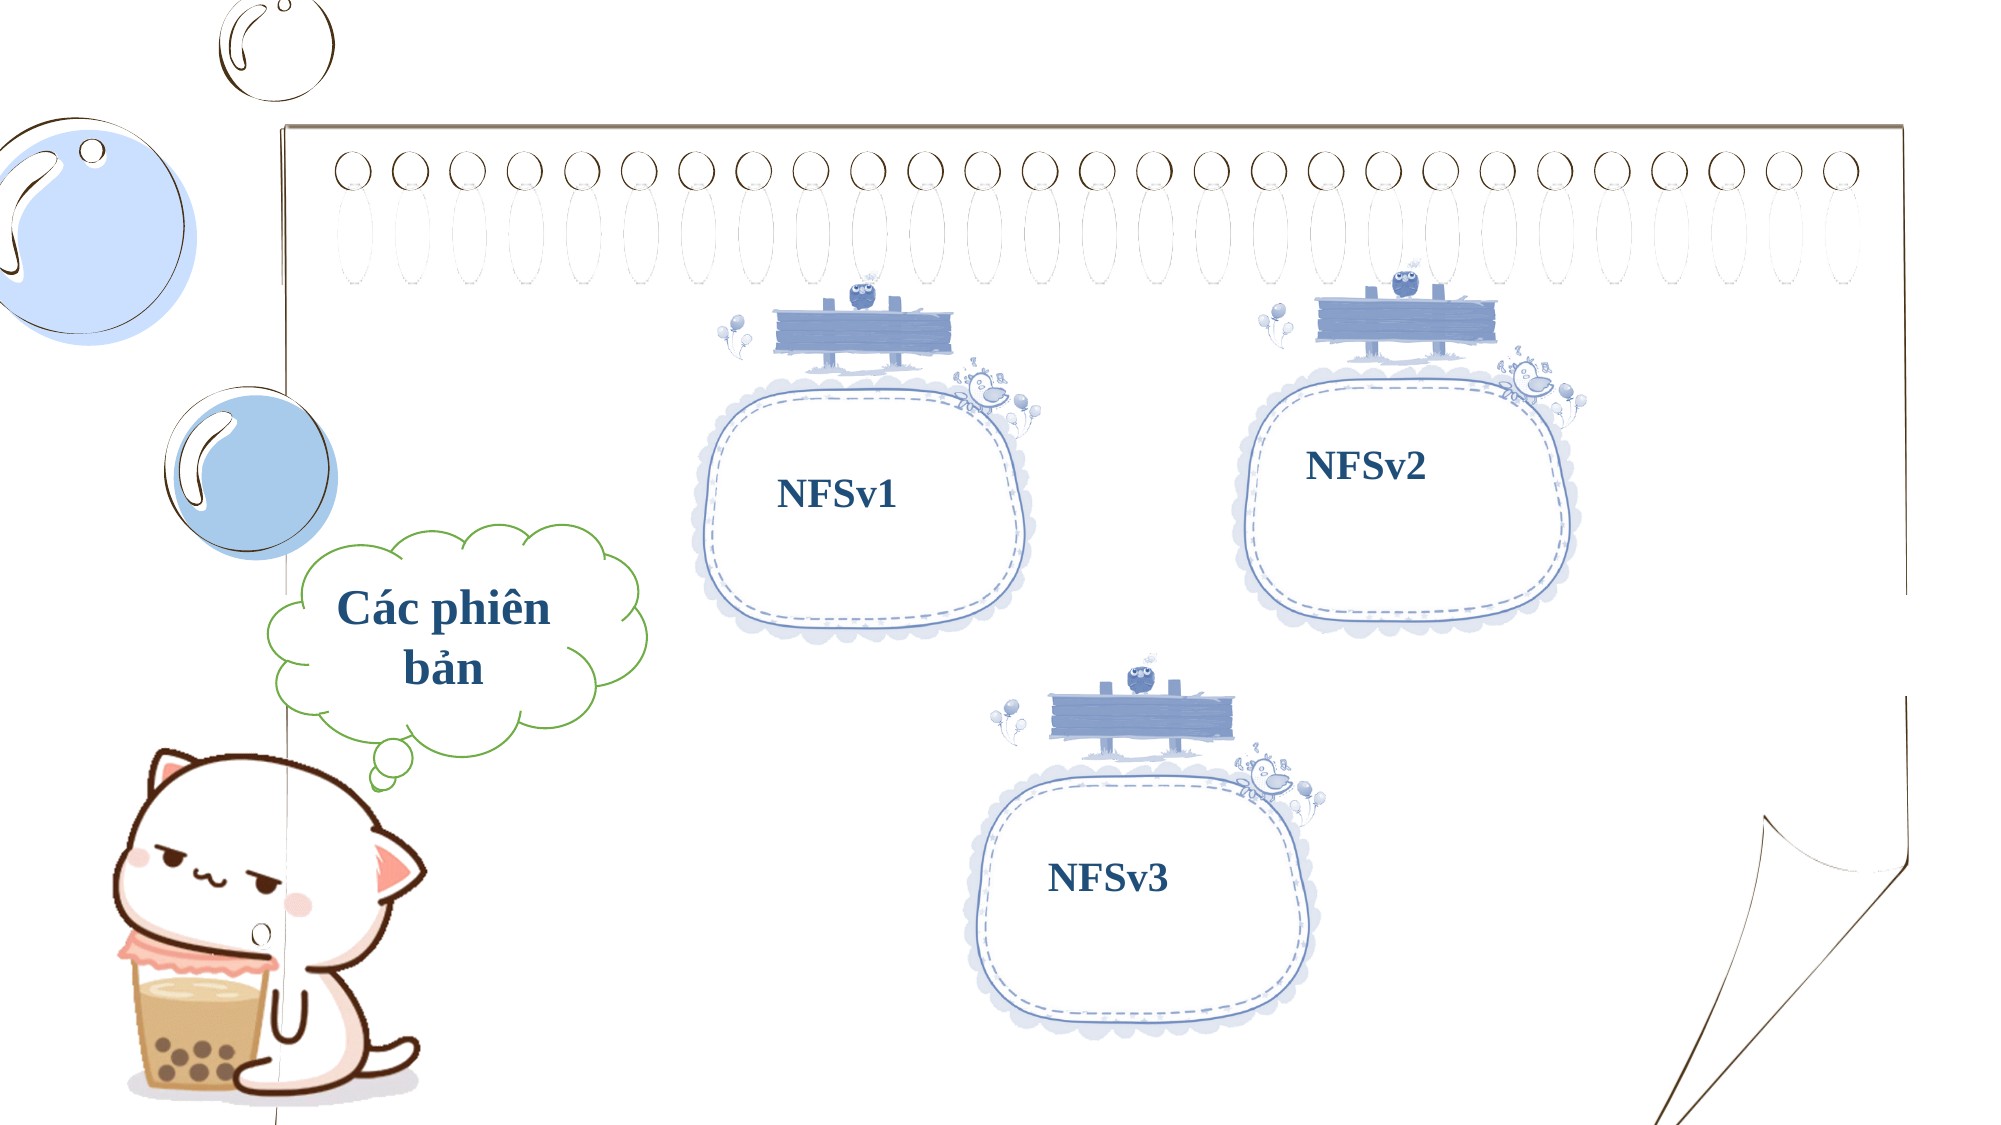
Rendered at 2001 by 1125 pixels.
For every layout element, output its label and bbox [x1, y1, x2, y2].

picture [646, 235, 1625, 1064]
picture [0, 719, 510, 1125]
text_box [0, 0, 1909, 1125]
